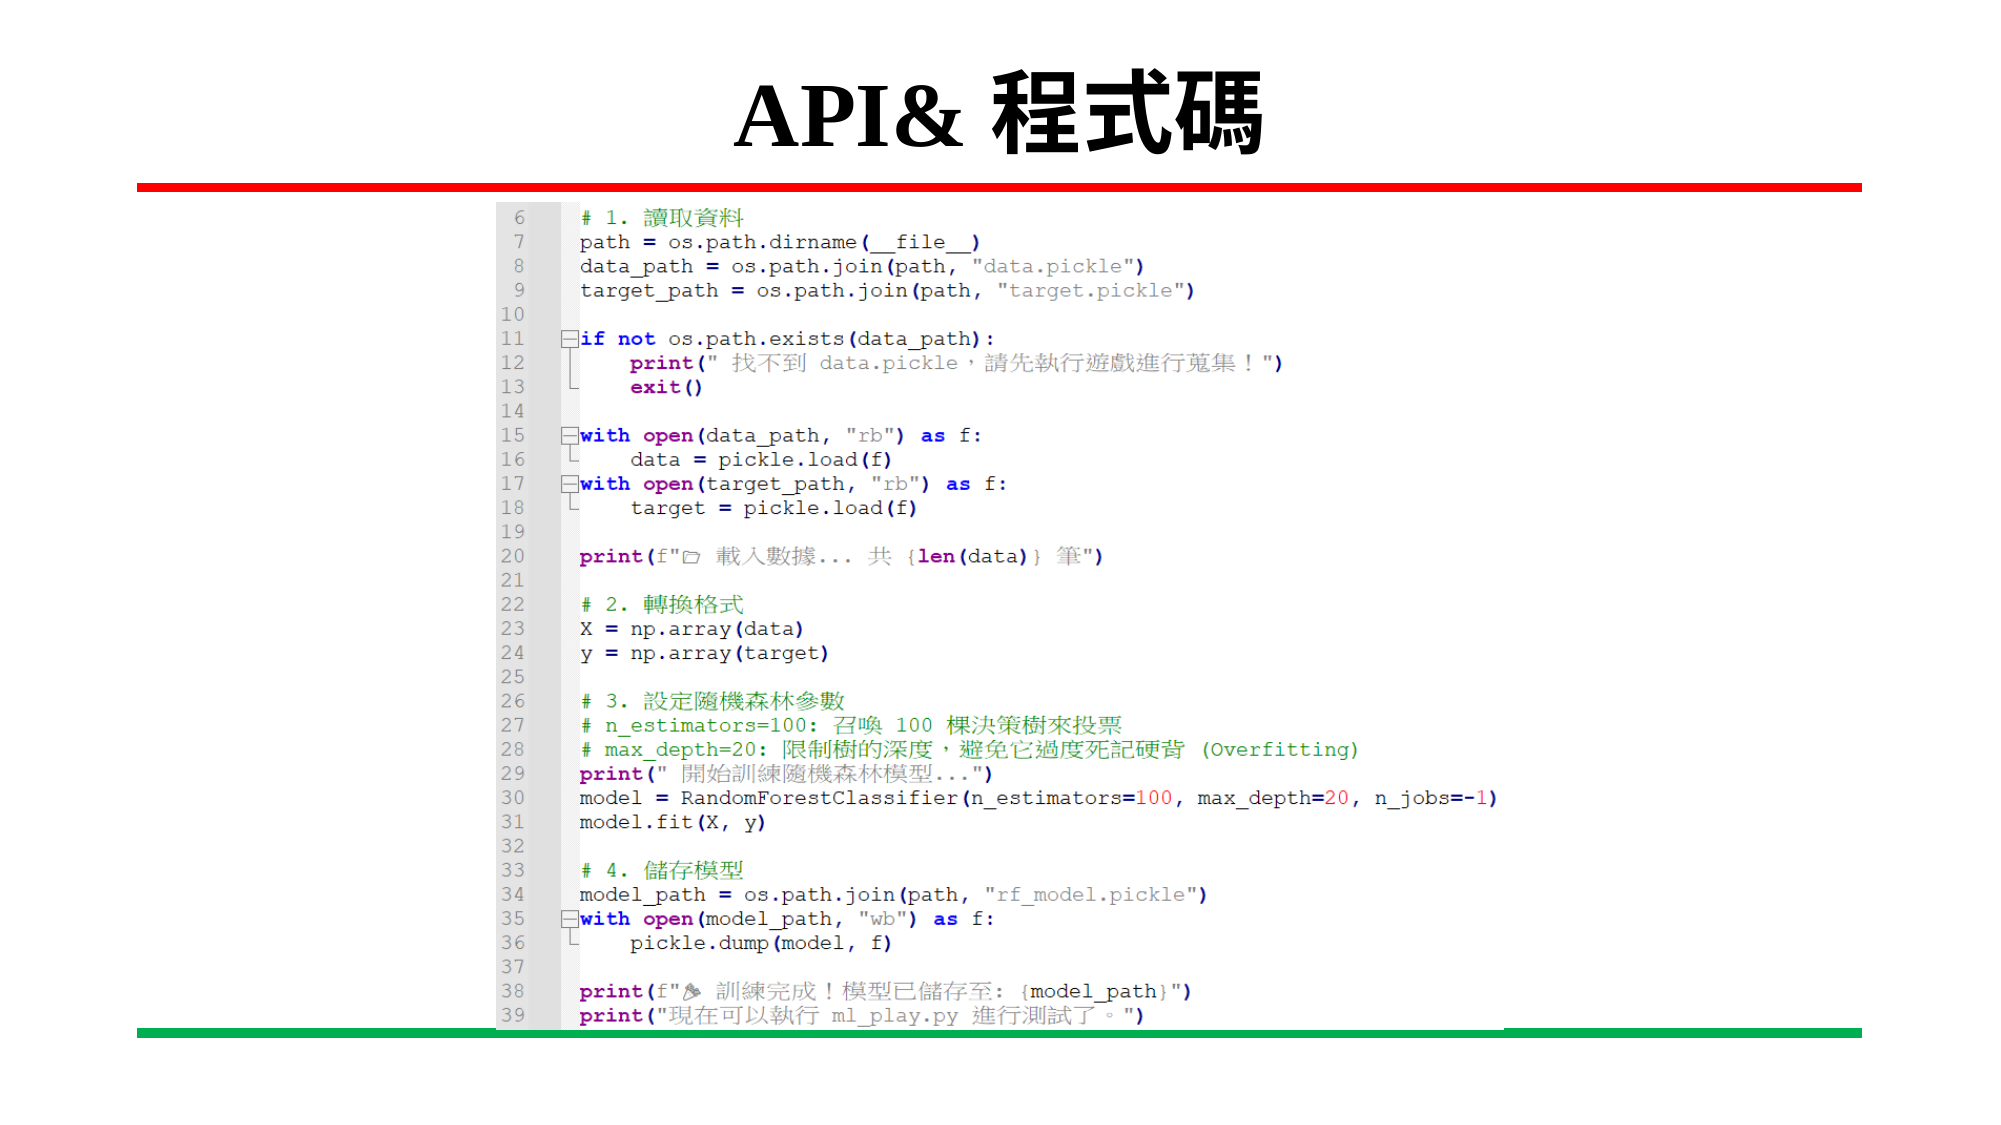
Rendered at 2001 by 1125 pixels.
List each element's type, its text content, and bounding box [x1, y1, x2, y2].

text_box API&程式碼 [137, 59, 1863, 178]
picture [496, 202, 1504, 1030]
